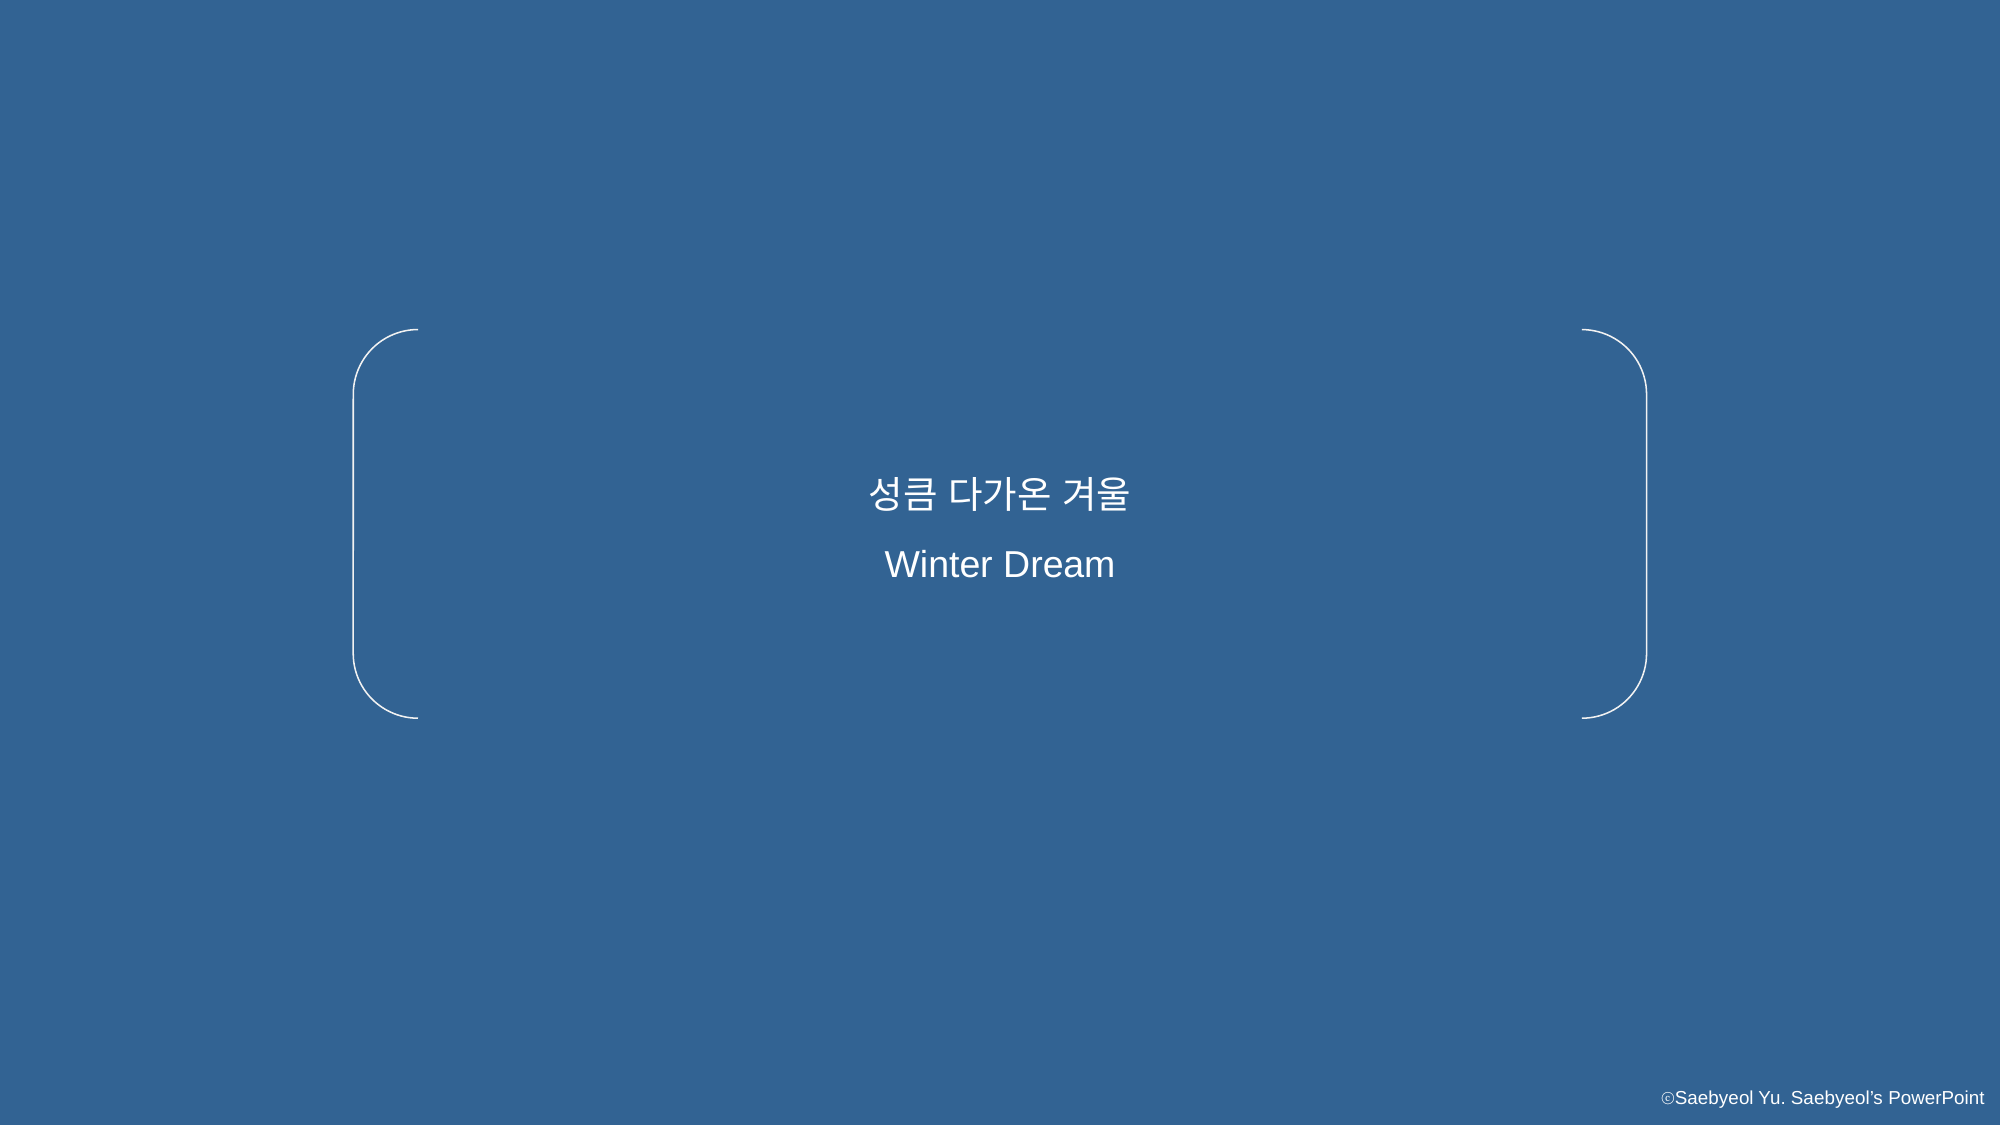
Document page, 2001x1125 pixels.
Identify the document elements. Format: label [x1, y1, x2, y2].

text_box [353, 329, 1647, 719]
